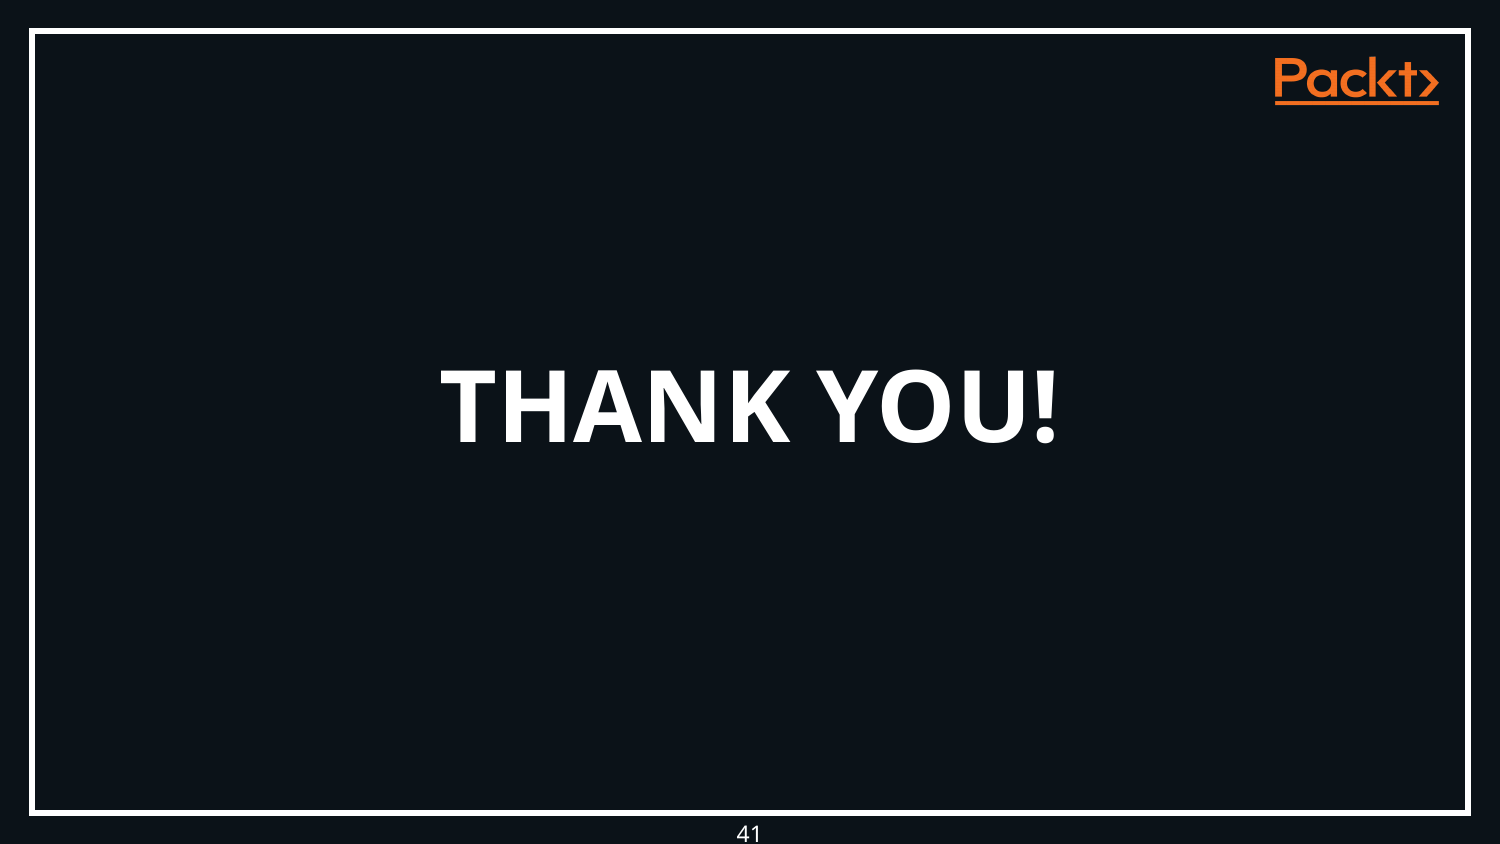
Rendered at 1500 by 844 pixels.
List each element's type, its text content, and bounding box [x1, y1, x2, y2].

slide_number ‹#› [0, 804, 1500, 840]
title THANK YOU! [128, 33, 1372, 772]
picture [1372, 55, 1442, 107]
